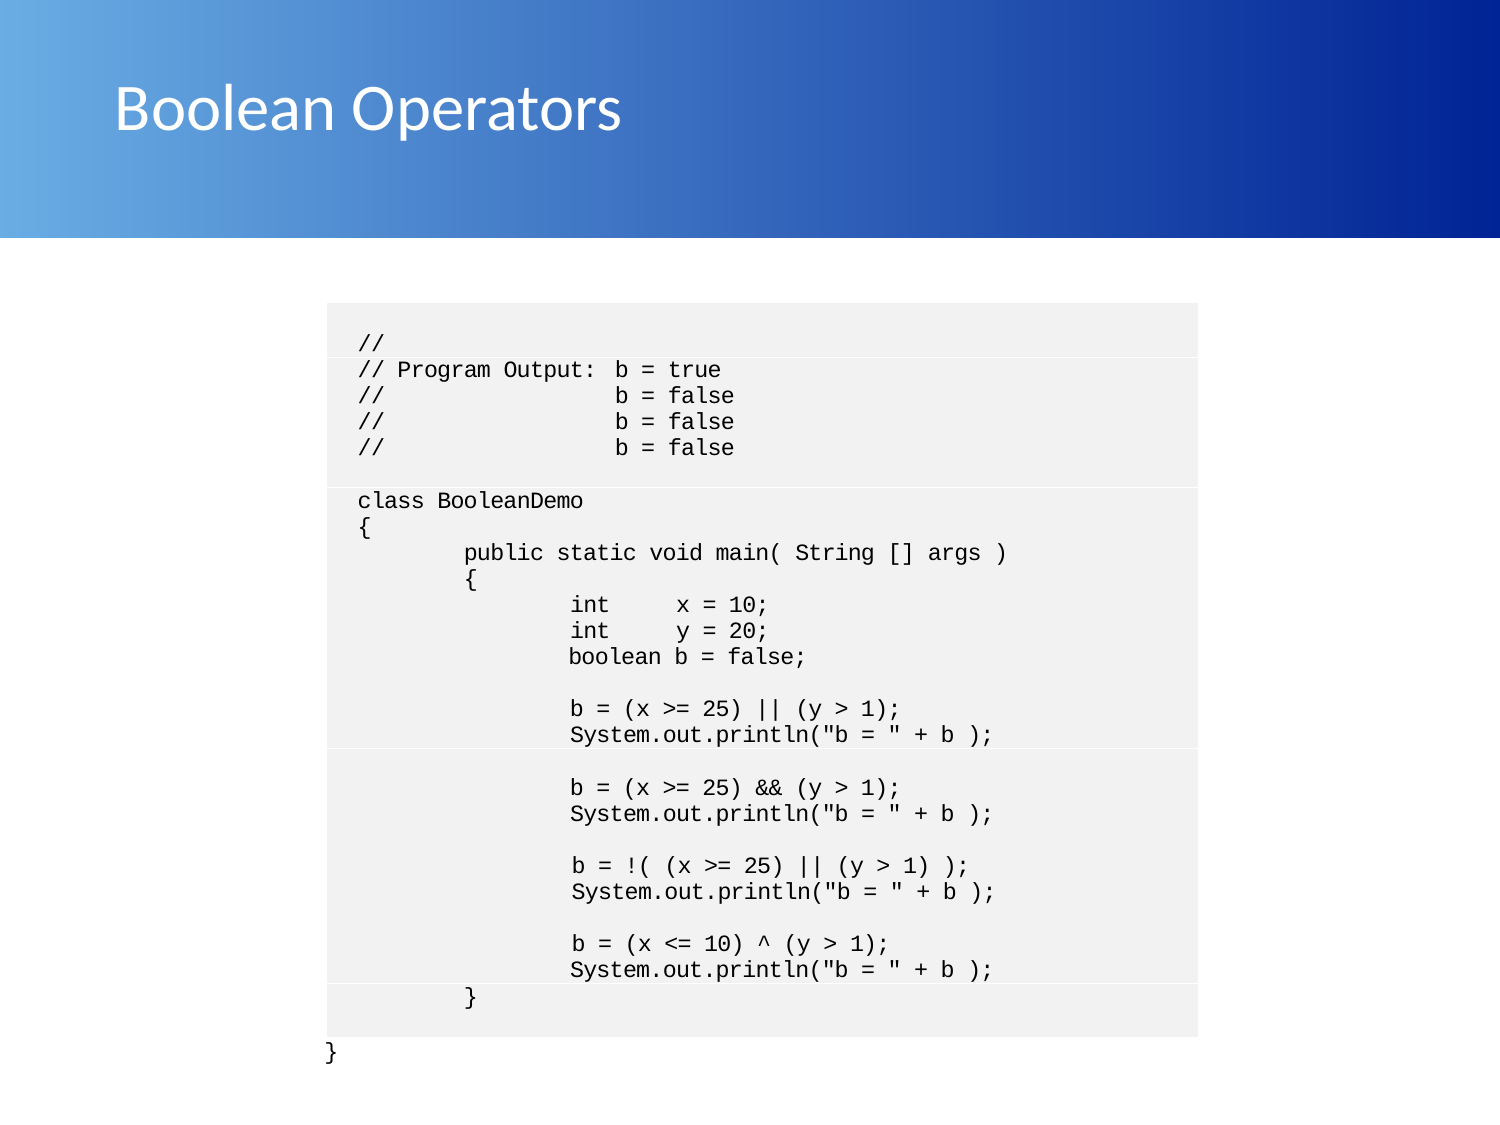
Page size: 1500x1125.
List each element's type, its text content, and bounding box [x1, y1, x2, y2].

title Boolean Operators [99, 57, 1450, 150]
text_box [199, 299, 1201, 1066]
